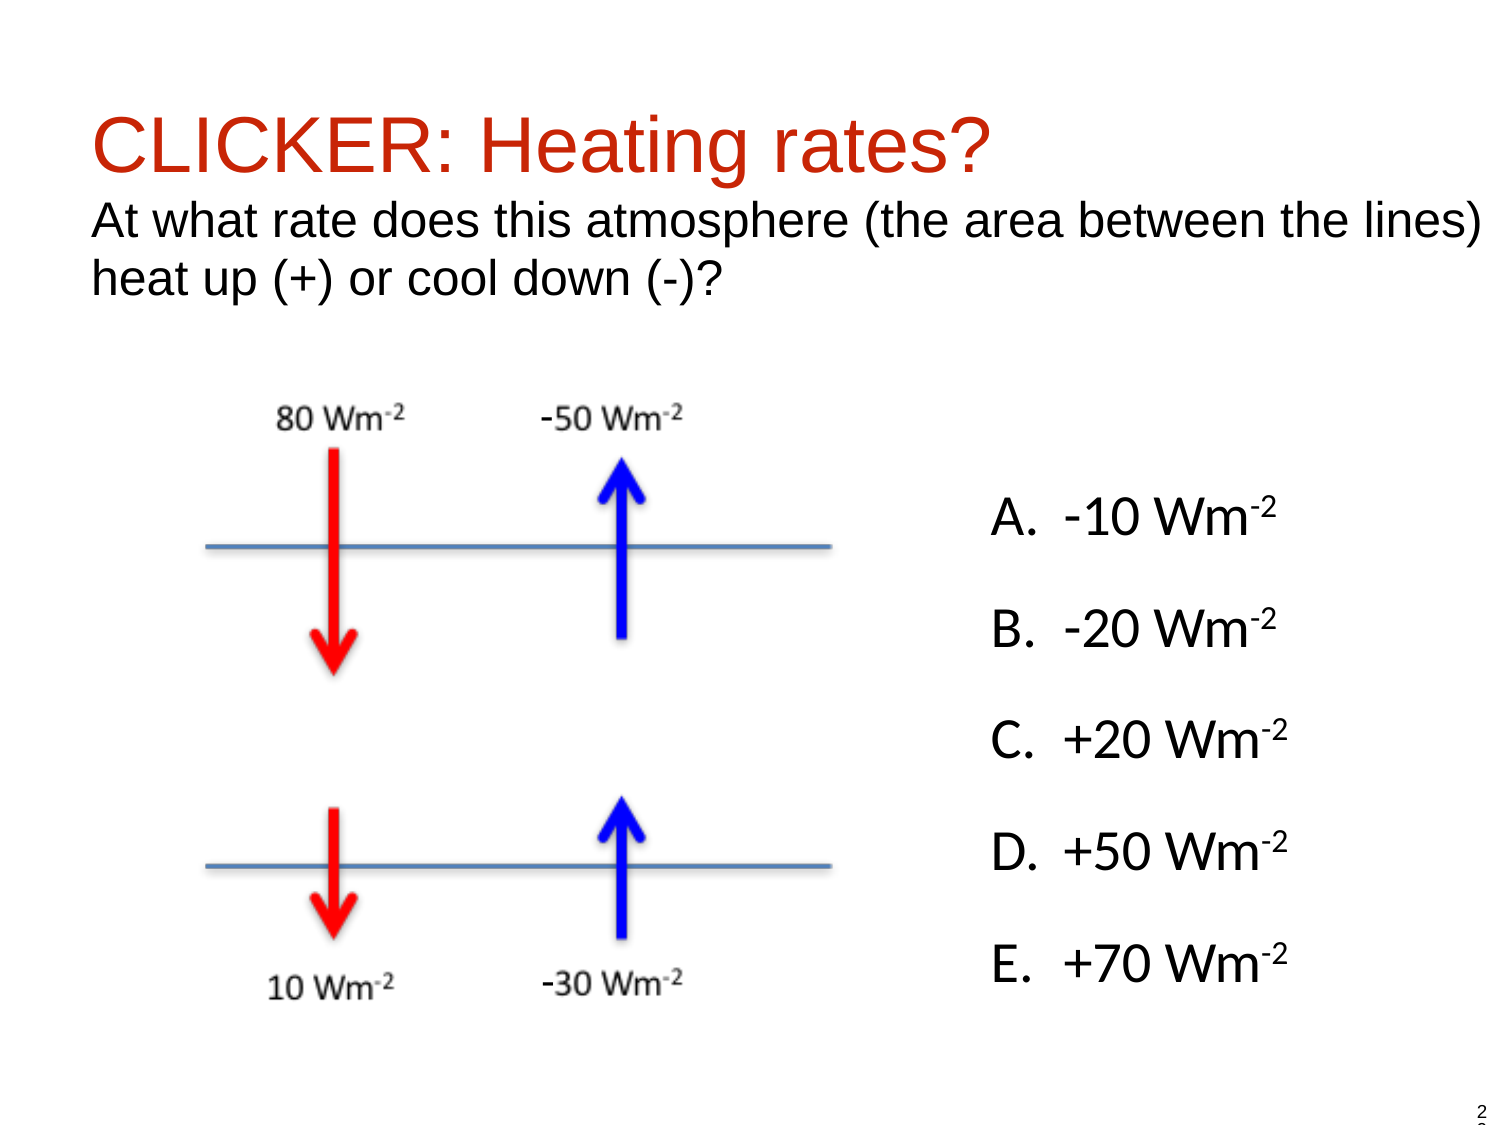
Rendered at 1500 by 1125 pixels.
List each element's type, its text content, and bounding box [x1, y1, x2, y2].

text_box -10 Wm-2 -20 Wm-2 +20 Wm-2 +50 Wm-2 +70 Wm-2 [982, 468, 1298, 1003]
slide_number 29 [1468, 1090, 1499, 1125]
title CLICKER: Heating rates? At what rate does this atmosphere (the area between the lines) heat up (+) or cool down (-)? [90, 59, 1496, 347]
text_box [58, 361, 887, 1034]
